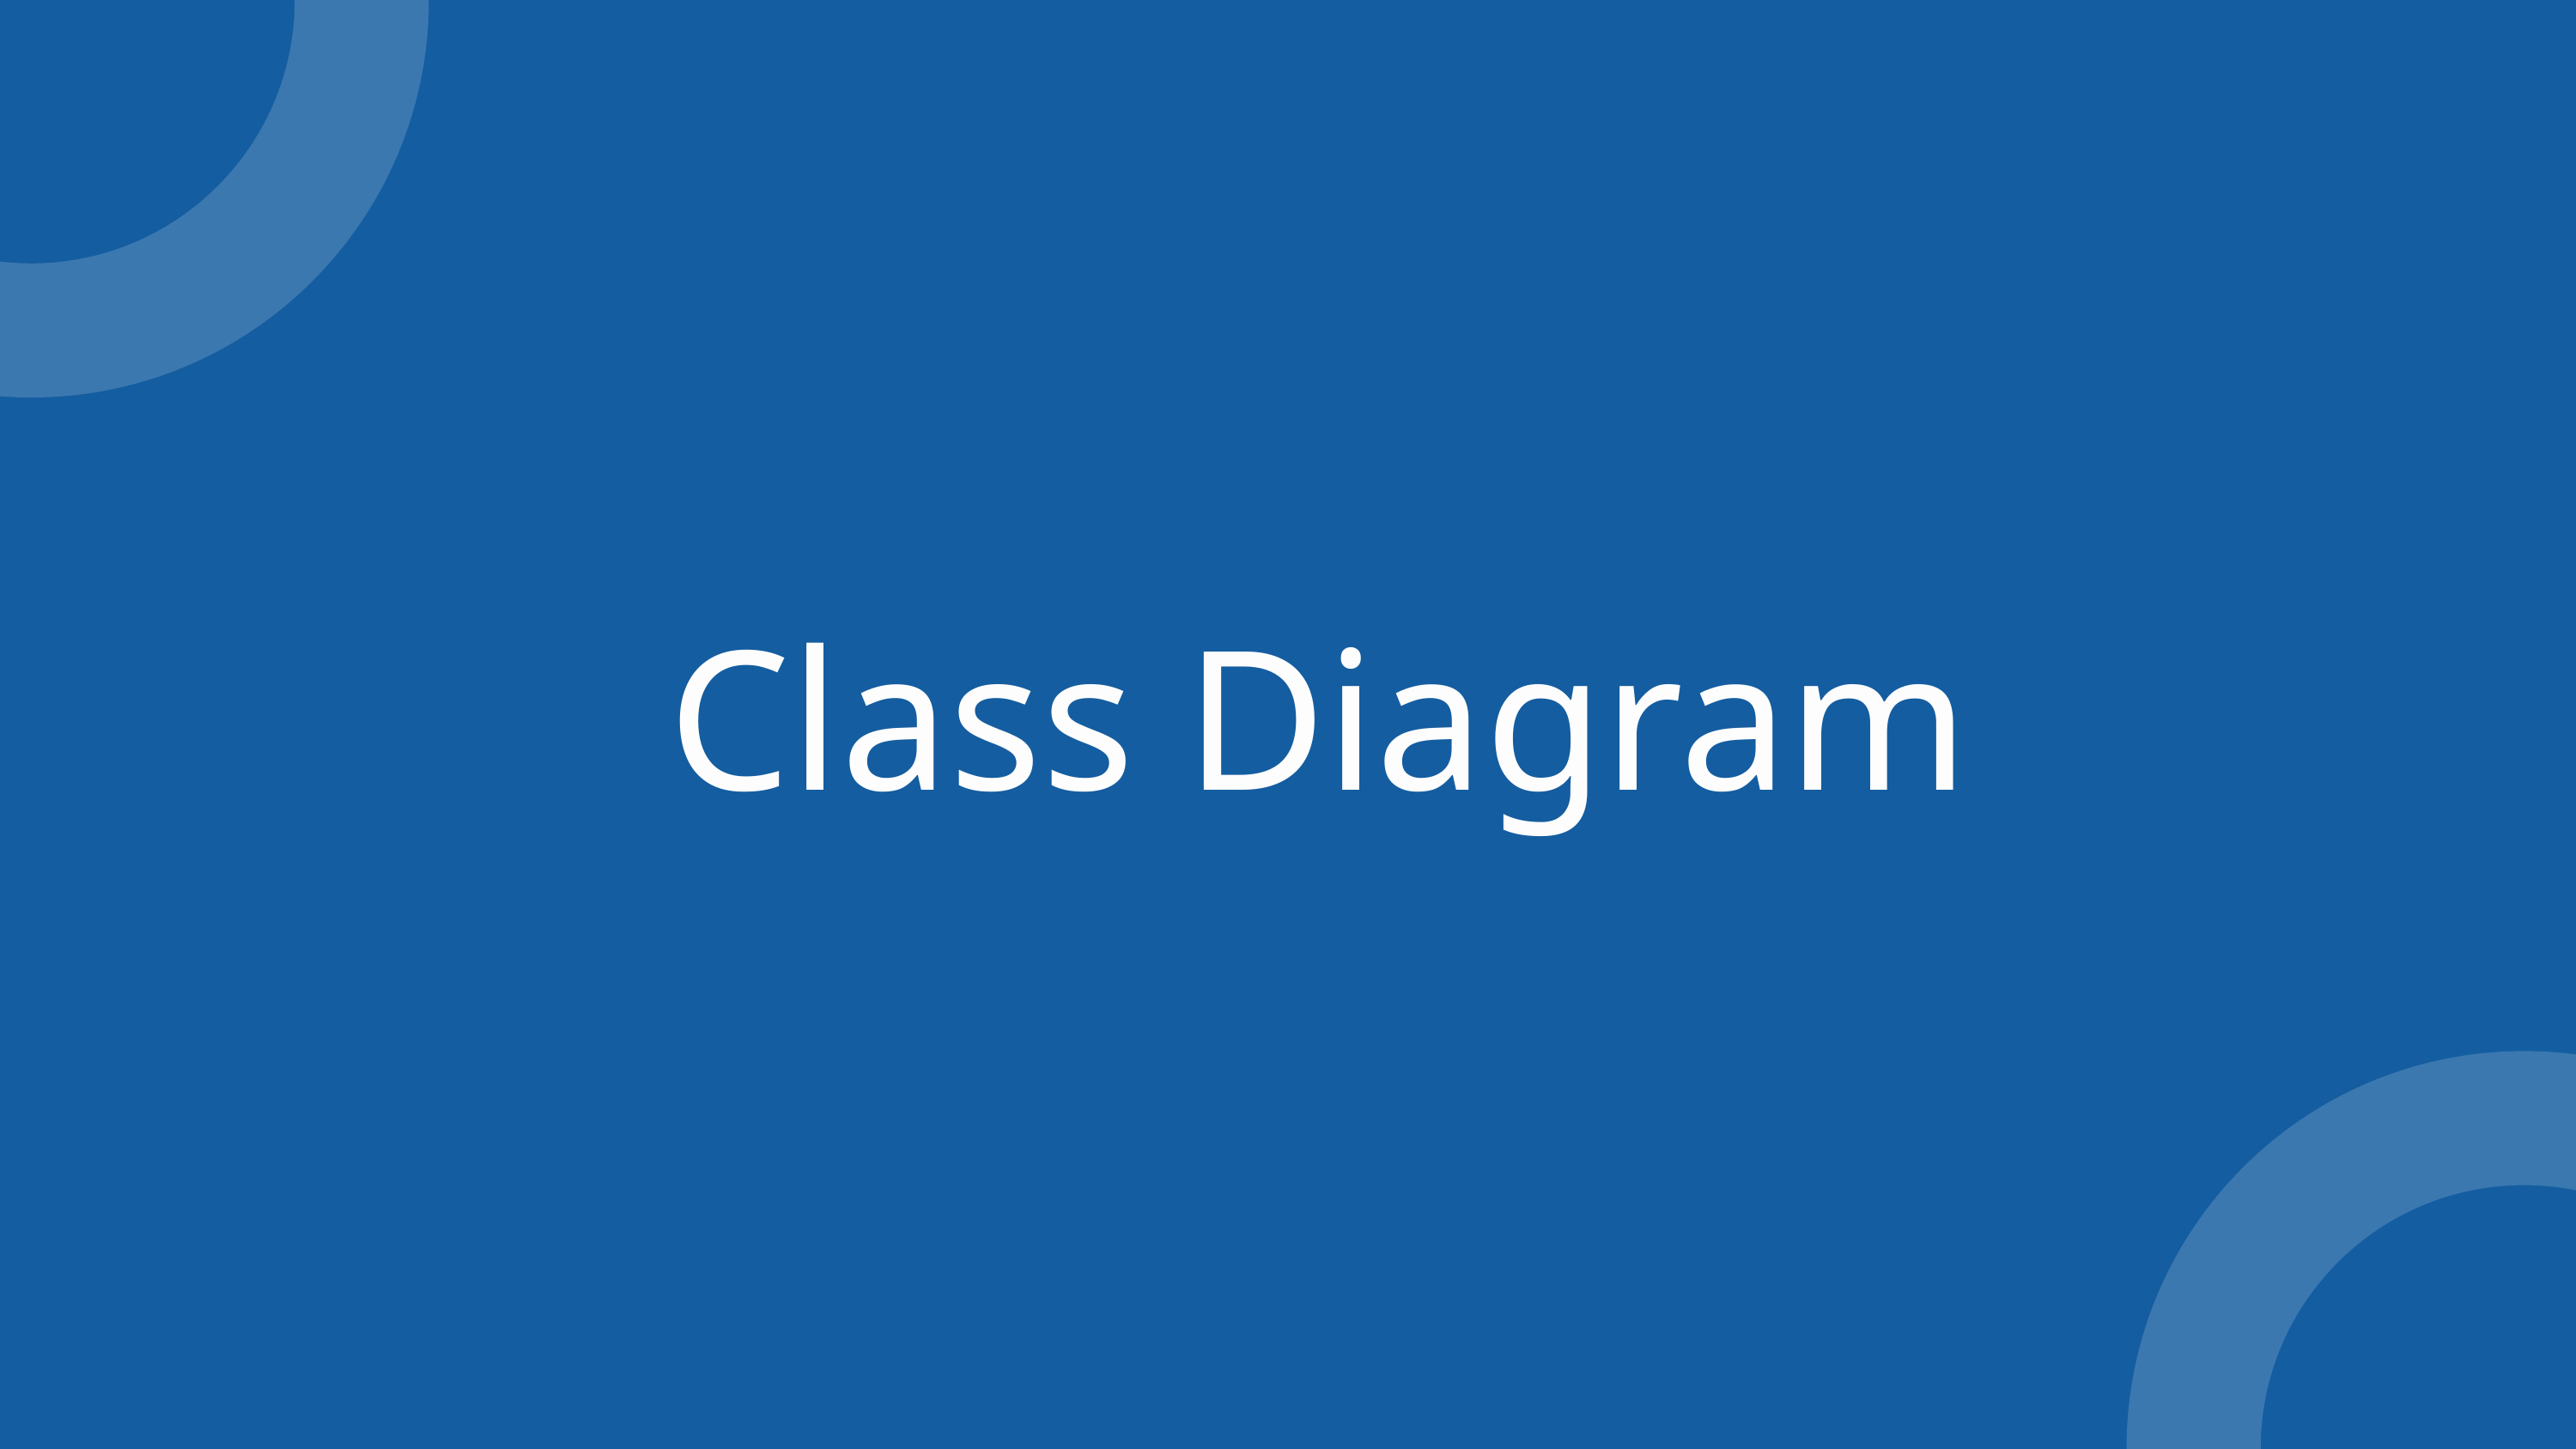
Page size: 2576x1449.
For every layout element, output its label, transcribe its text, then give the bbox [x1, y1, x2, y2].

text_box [0, 0, 362, 331]
text_box Class Diagram [207, 557, 2432, 828]
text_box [2193, 1118, 2576, 1449]
